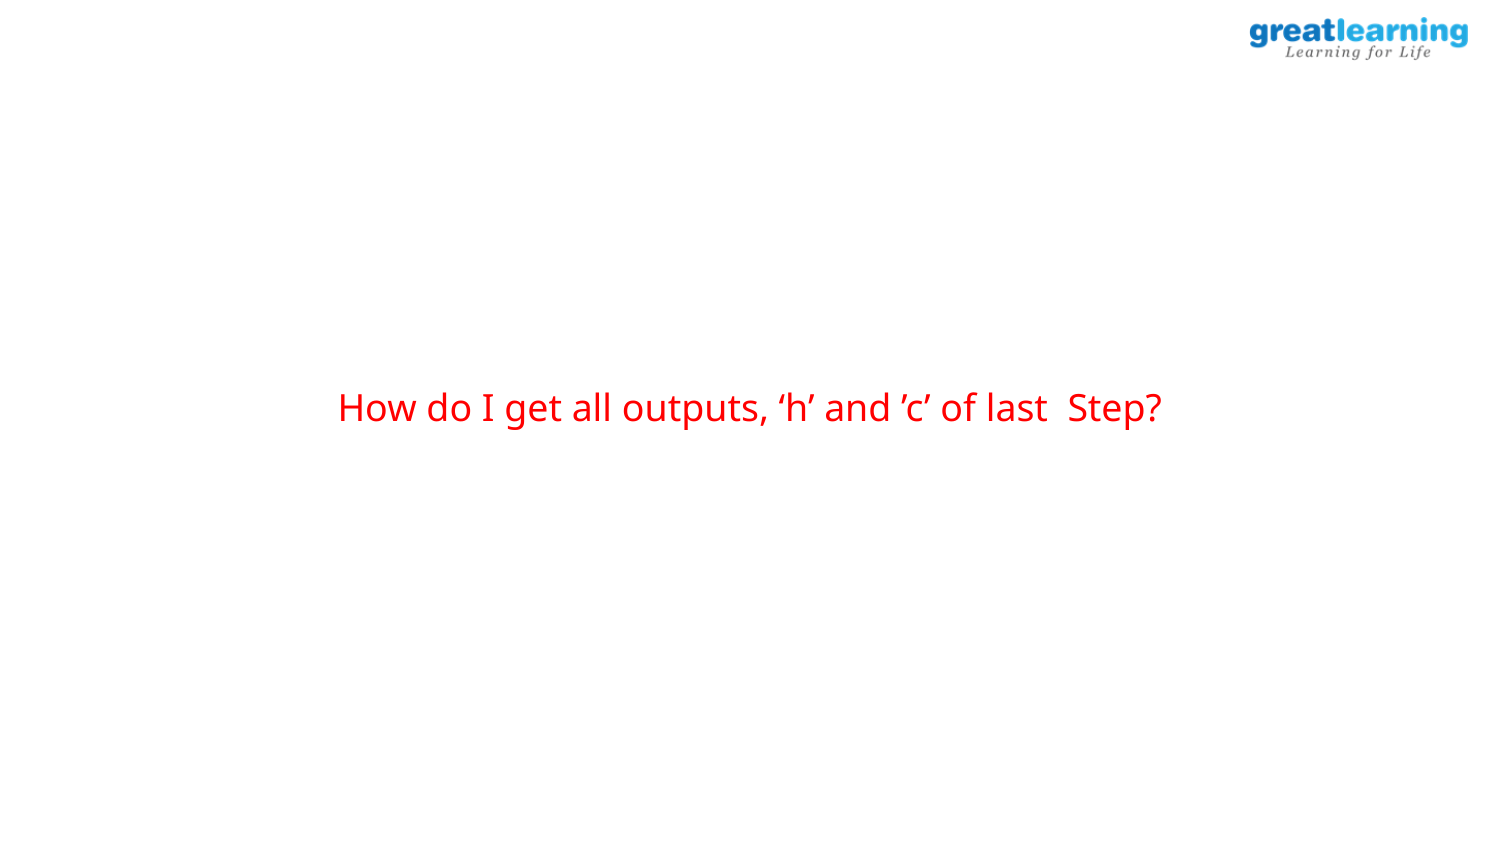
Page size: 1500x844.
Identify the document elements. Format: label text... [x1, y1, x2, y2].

text_box How do I get all outputs, ‘h’ and ’c’ of last Step? [320, 369, 1180, 475]
picture [1249, 16, 1469, 61]
